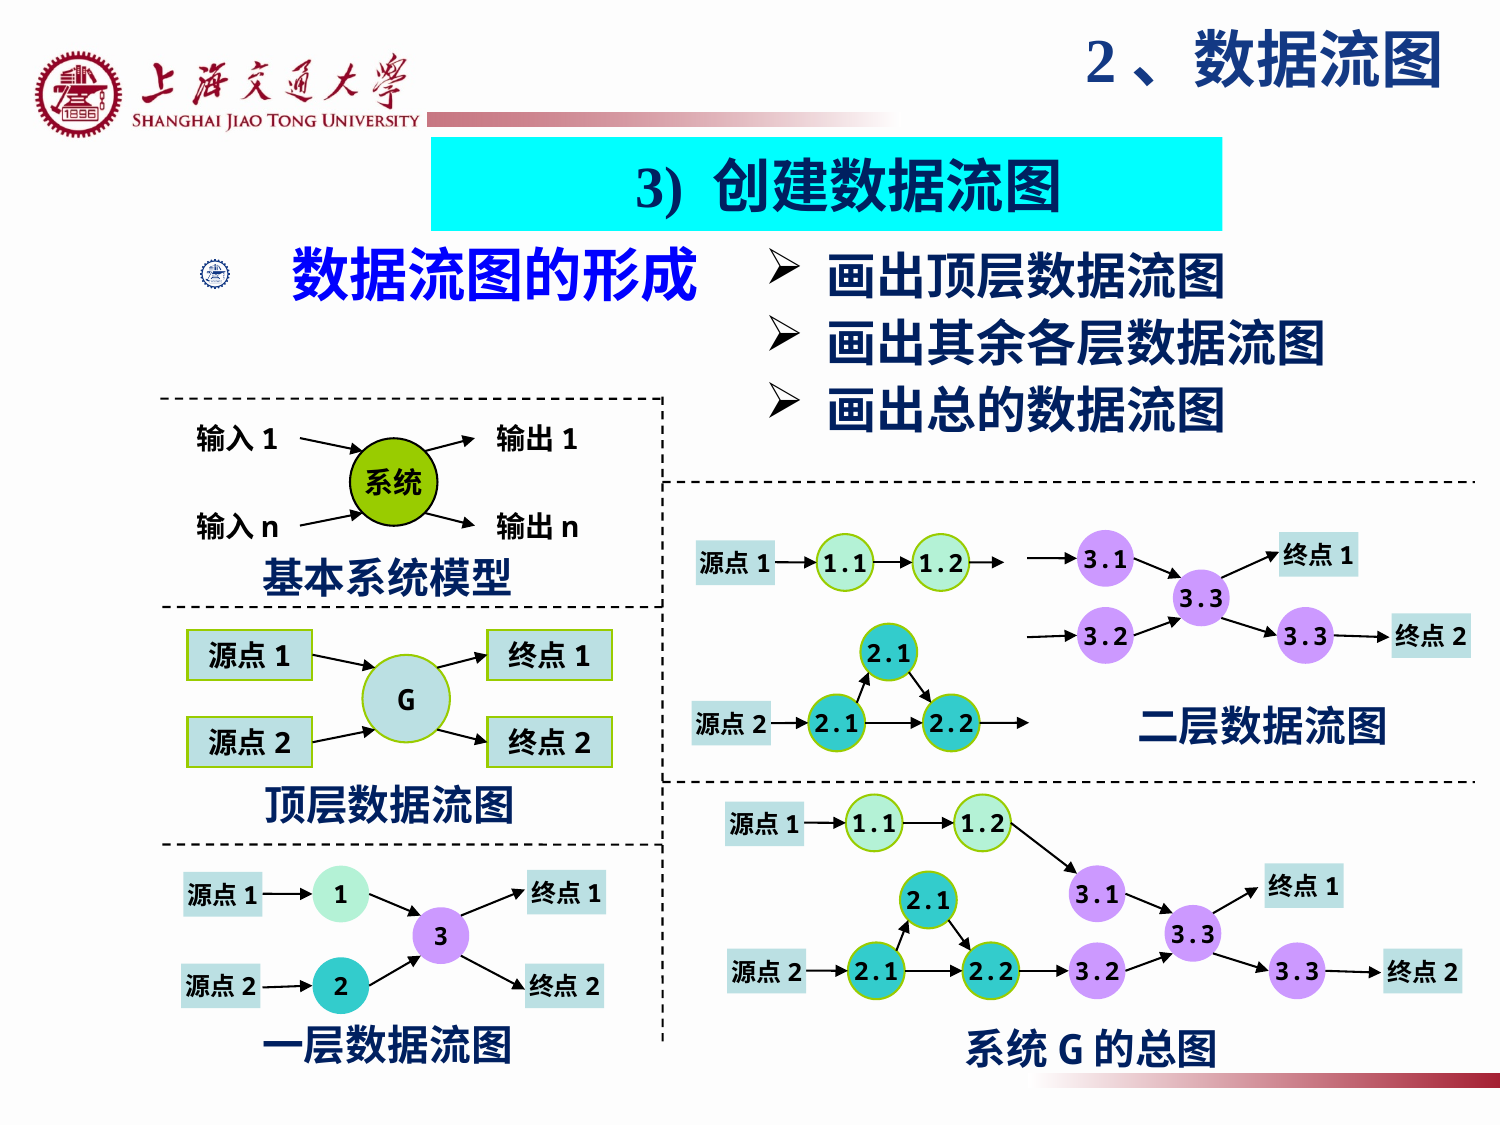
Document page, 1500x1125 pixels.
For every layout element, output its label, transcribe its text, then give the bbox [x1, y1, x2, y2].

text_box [180, 859, 607, 1020]
picture [0, 0, 1500, 1125]
text_box 系统G的总图 [929, 1056, 1255, 1081]
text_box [1026, 521, 1471, 668]
text_box 3) 创建数据流图 [431, 137, 1223, 231]
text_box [691, 623, 1092, 754]
text_box 数据流图的形成 [175, 238, 879, 327]
text_box 2、数据流图 [0, 12, 1459, 126]
picture [190, 249, 240, 299]
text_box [695, 531, 1021, 593]
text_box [160, 396, 1476, 1047]
text_box 画出顶层数据流图 画出其余各层数据流图 画出总的数据流图 [749, 253, 1396, 395]
text_box 一层数据流图 [225, 1056, 550, 1076]
